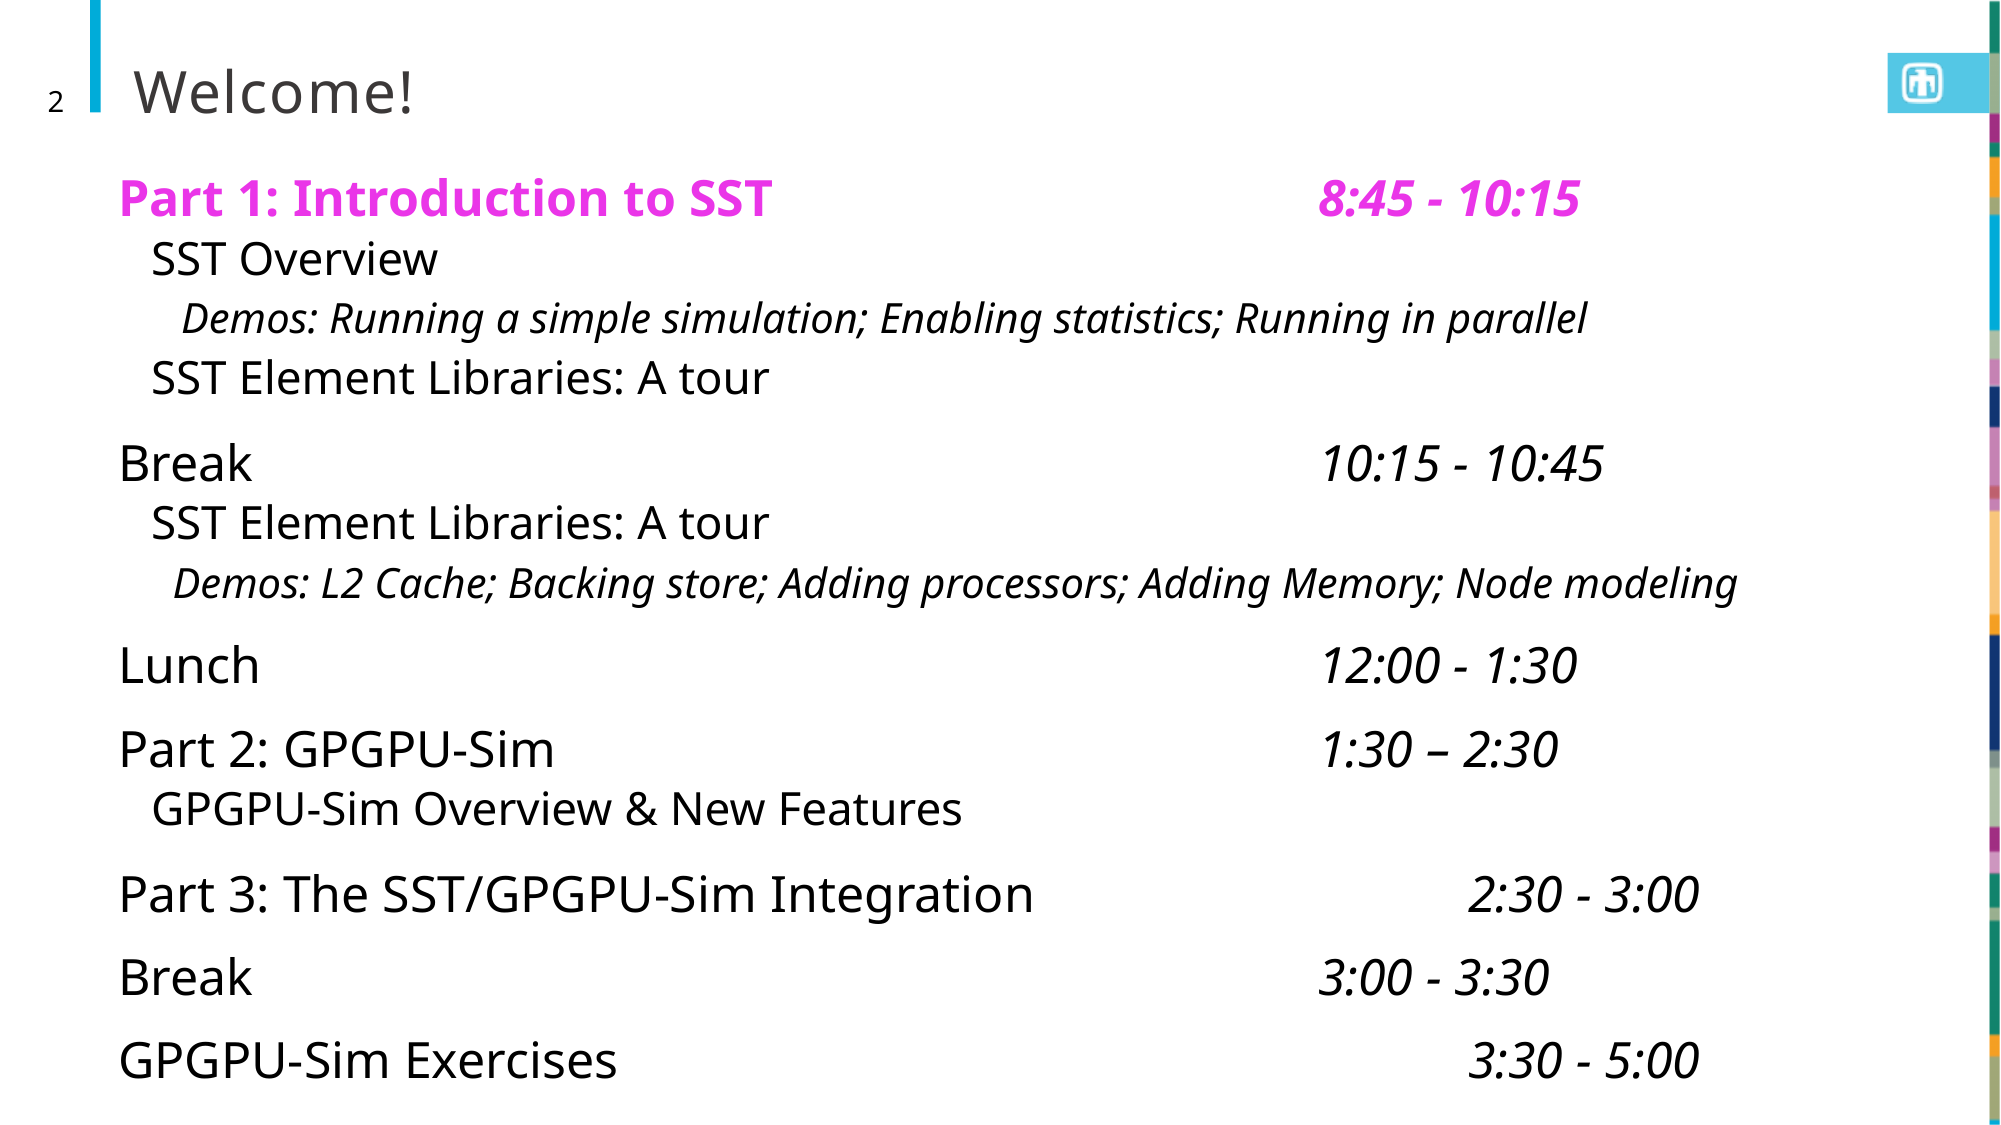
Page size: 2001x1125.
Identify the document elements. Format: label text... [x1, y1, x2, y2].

list Part 1: Introduction to SST 8:45 - 10:15 SST Overview Demos: Running a simple simulation; Enabling statistics; Running in parallel SST Element Libraries: A tour Break 10:15 - 10:45 SST Element Libraries: A tour Demos: L2 Cache; Backing store; Adding processors; Adding Memory; Node modeling Lunch 12:00 - 1:30 Part 2: GPGPU-Sim 1:30 – 2:30 GPGPU-Sim Overview & New Features Part 3: The SST/GPGPU-Sim Integration 2:30 - 3:00 Break 3:00 - 3:30 GPGPU-Sim Exercises 3:30 - 5:00 [118, 166, 1927, 1086]
title Welcome! [118, 39, 1769, 133]
slide_number 2 [10, 73, 80, 133]
picture [1901, 62, 1944, 104]
picture [1990, 1, 1999, 215]
picture [1990, 330, 1999, 1120]
